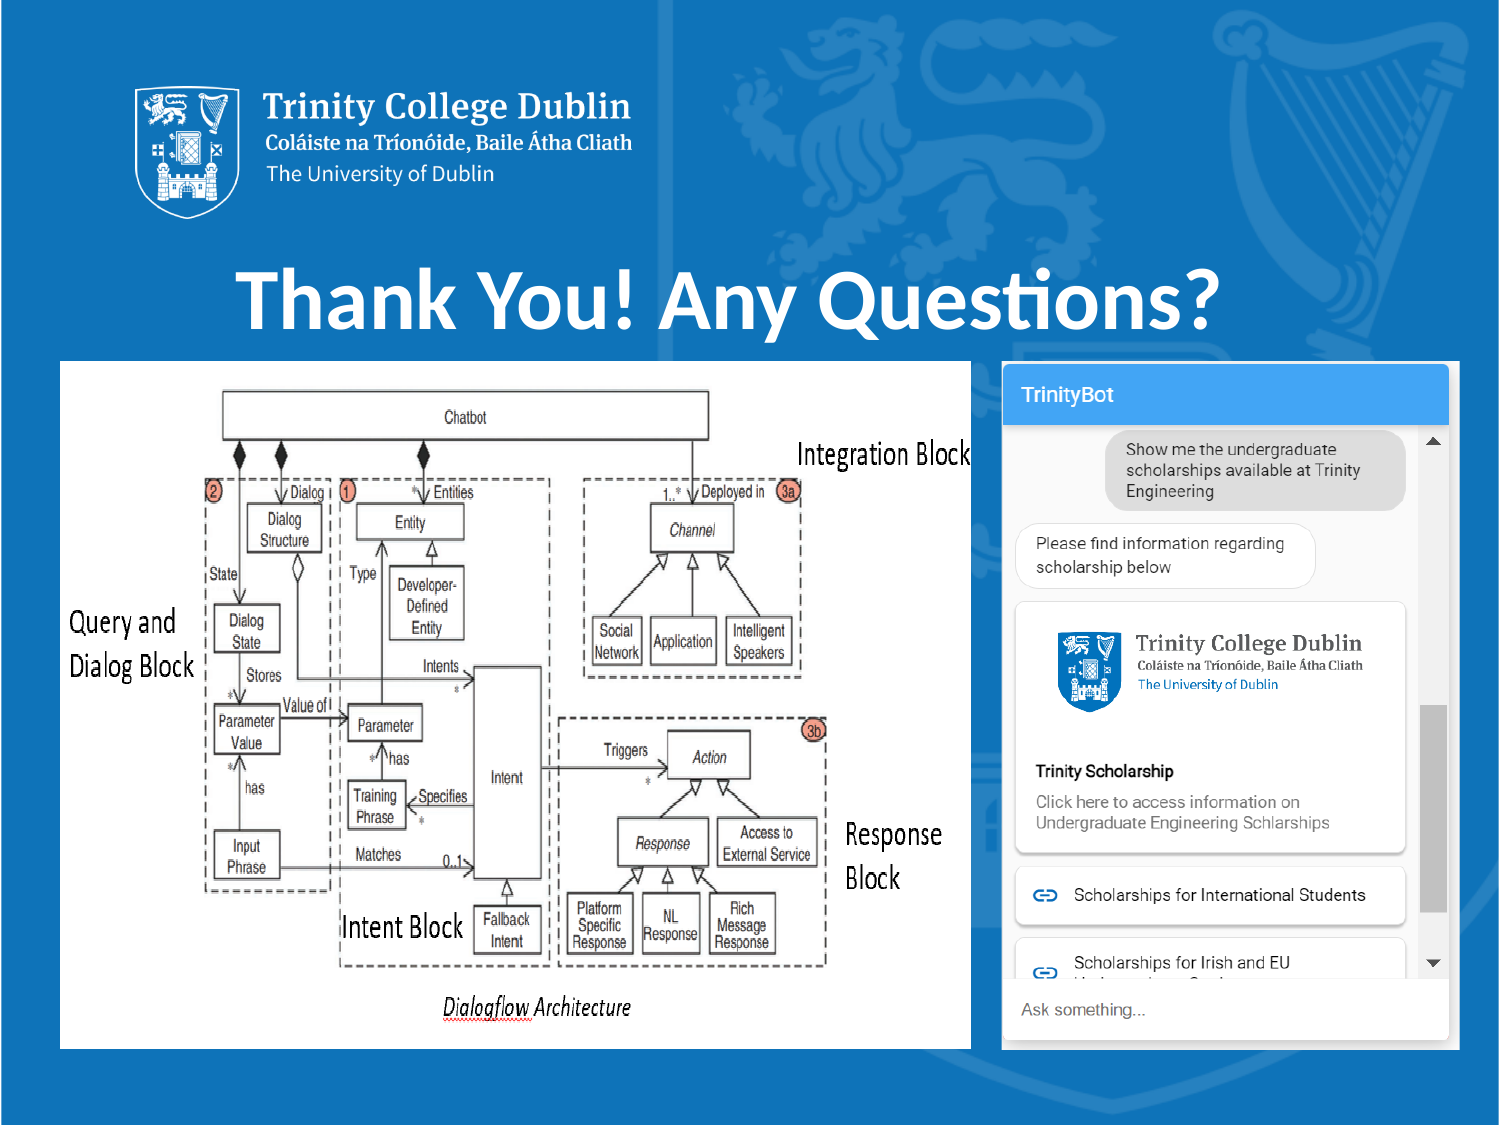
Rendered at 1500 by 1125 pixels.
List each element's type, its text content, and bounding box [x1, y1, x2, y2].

picture [1001, 361, 1460, 1050]
title Thank You! Any Questions? [114, 256, 1345, 348]
picture [135, 86, 632, 219]
picture [60, 361, 971, 1050]
